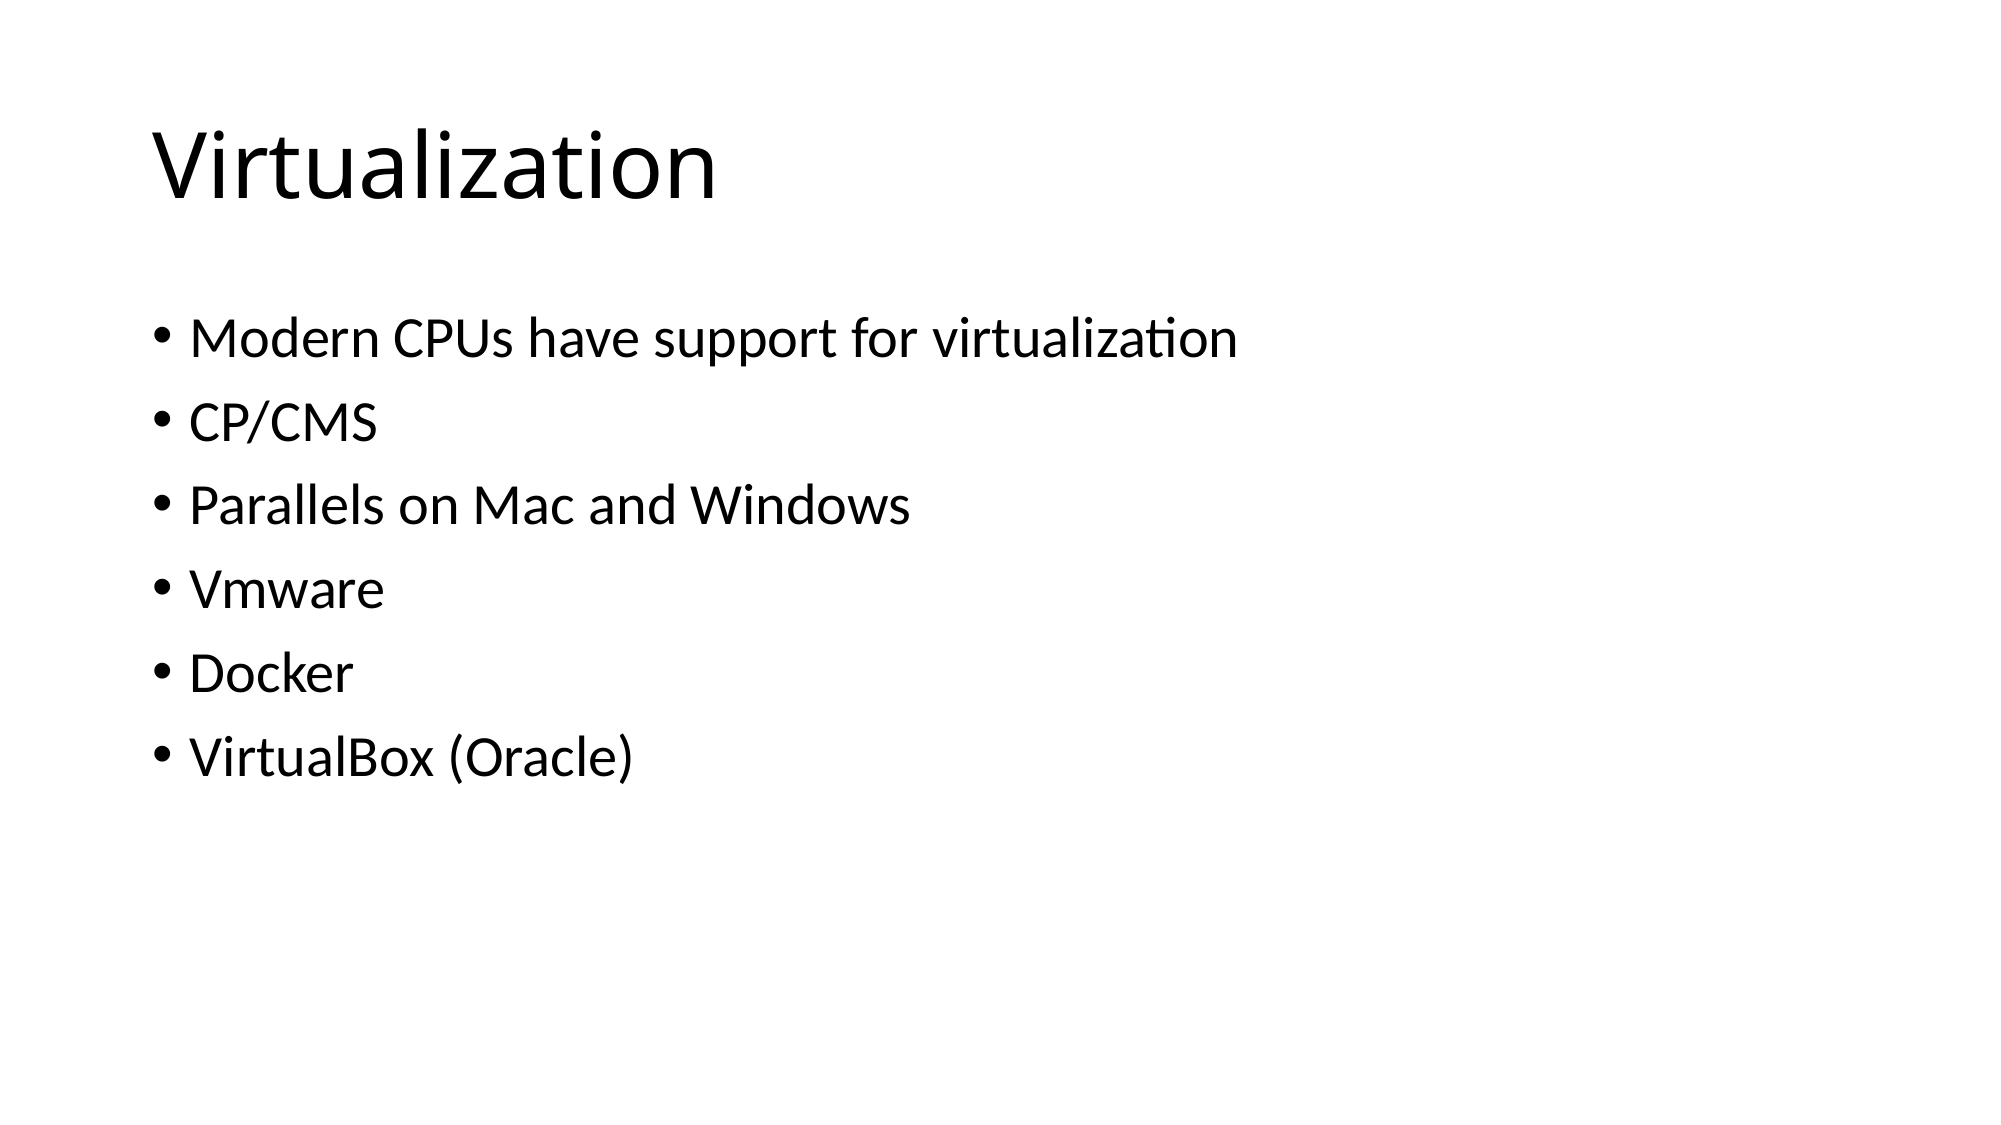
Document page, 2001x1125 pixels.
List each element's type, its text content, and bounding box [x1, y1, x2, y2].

list Modern CPUs have support for virtualization CP/CMS Parallels on Mac and Windows Vmware Docker VirtualBox (Oracle) [137, 299, 1863, 1014]
title Virtualization [137, 59, 1863, 278]
